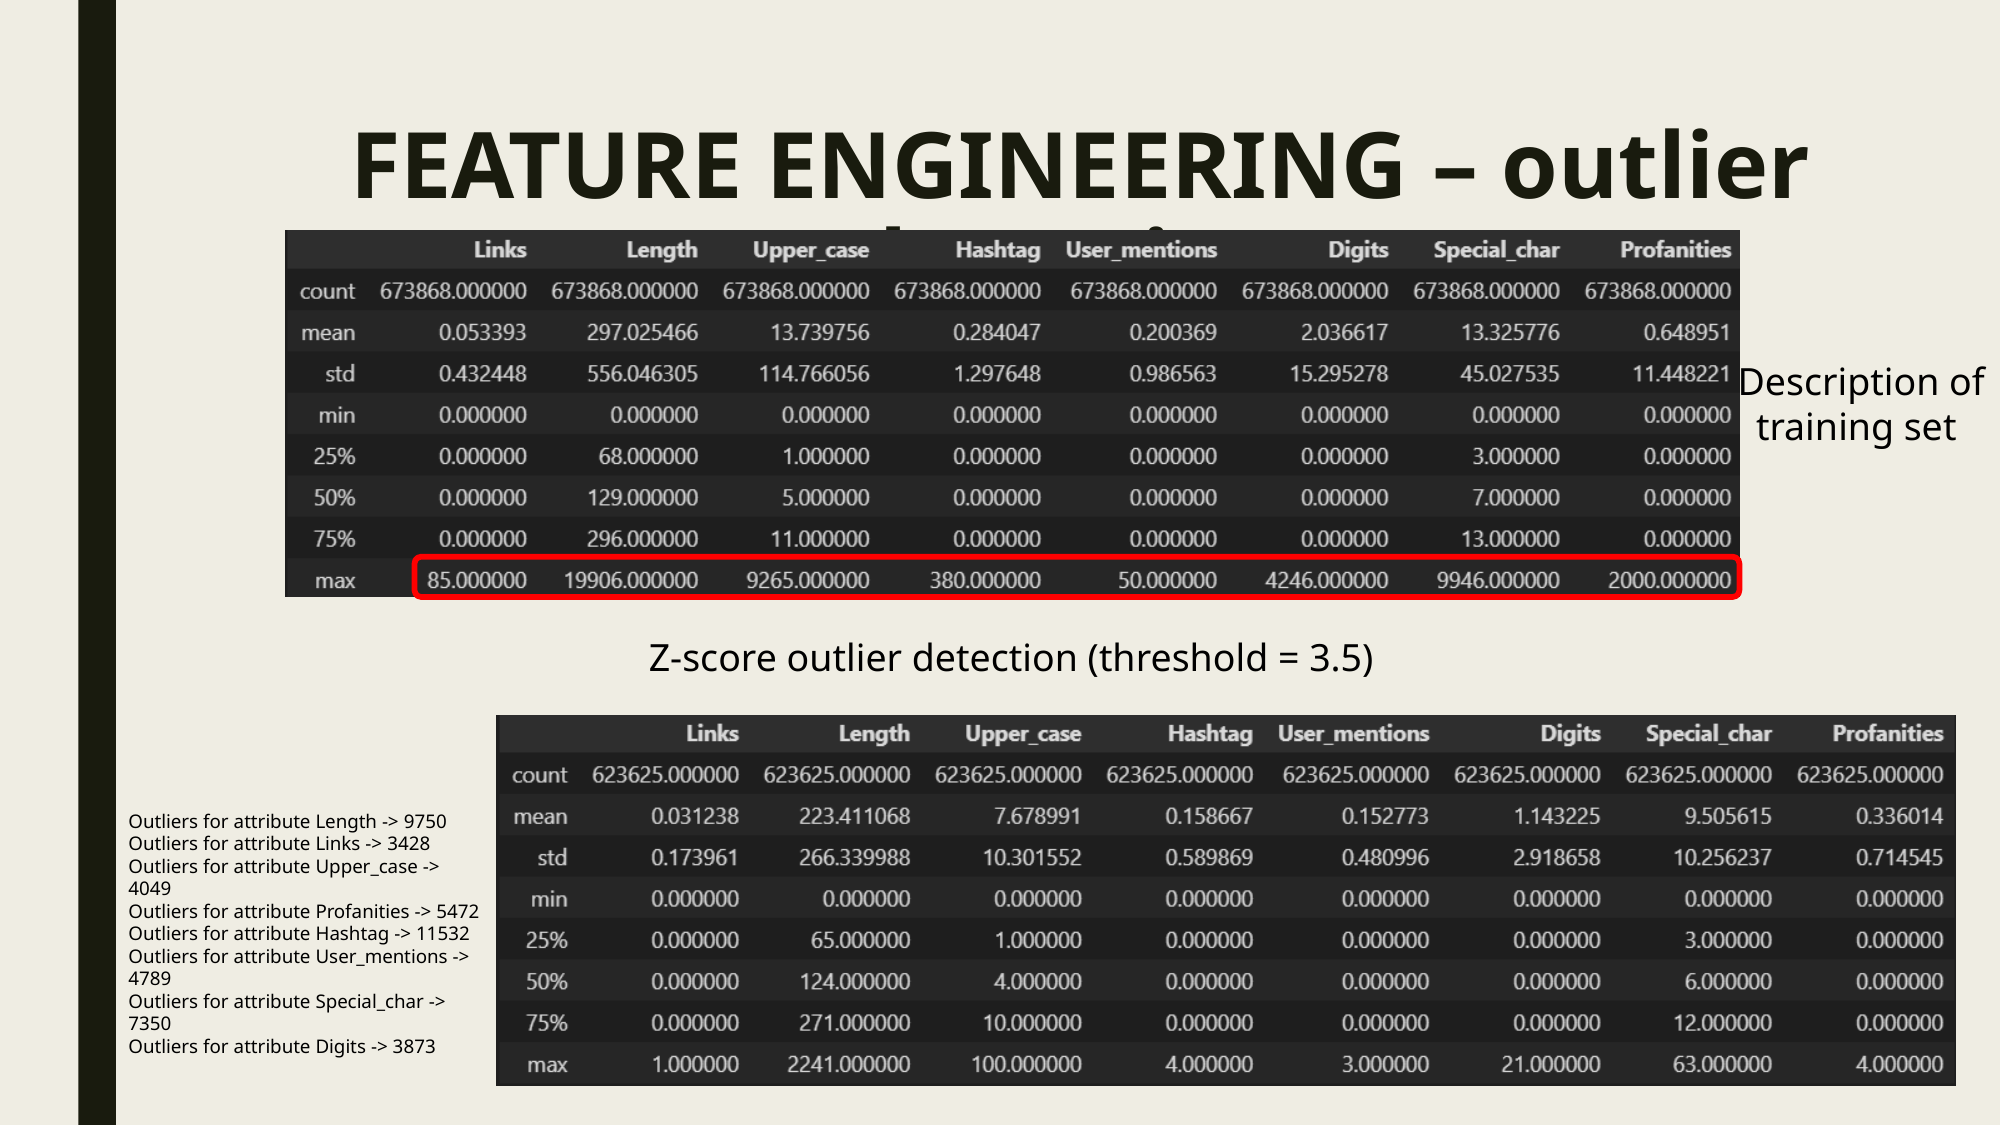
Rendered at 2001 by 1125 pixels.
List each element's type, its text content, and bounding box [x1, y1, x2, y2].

picture [496, 715, 1956, 1086]
text_box [414, 557, 1743, 600]
text_box Description of training set [1740, 350, 2000, 456]
text_box Outliers for attribute Length -> 9750 Outliers for attribute Links -> 3428 Outliers for attribute Upper_case -> 4049 Outliers for attribute Profanities -> 5472 Outliers for attribute Hashtag -> 11532 Outliers for attribute User_mentions -> 4789 Outliers for attribute Special_char -> 7350 Outliers for attribute Digits -> 3873 [113, 801, 496, 1065]
title FEATURE ENGINEERING – outlier detection [225, 112, 1938, 357]
picture [285, 230, 1740, 597]
text_box Z-score outlier detection (threshold = 3.5) [634, 626, 1389, 686]
